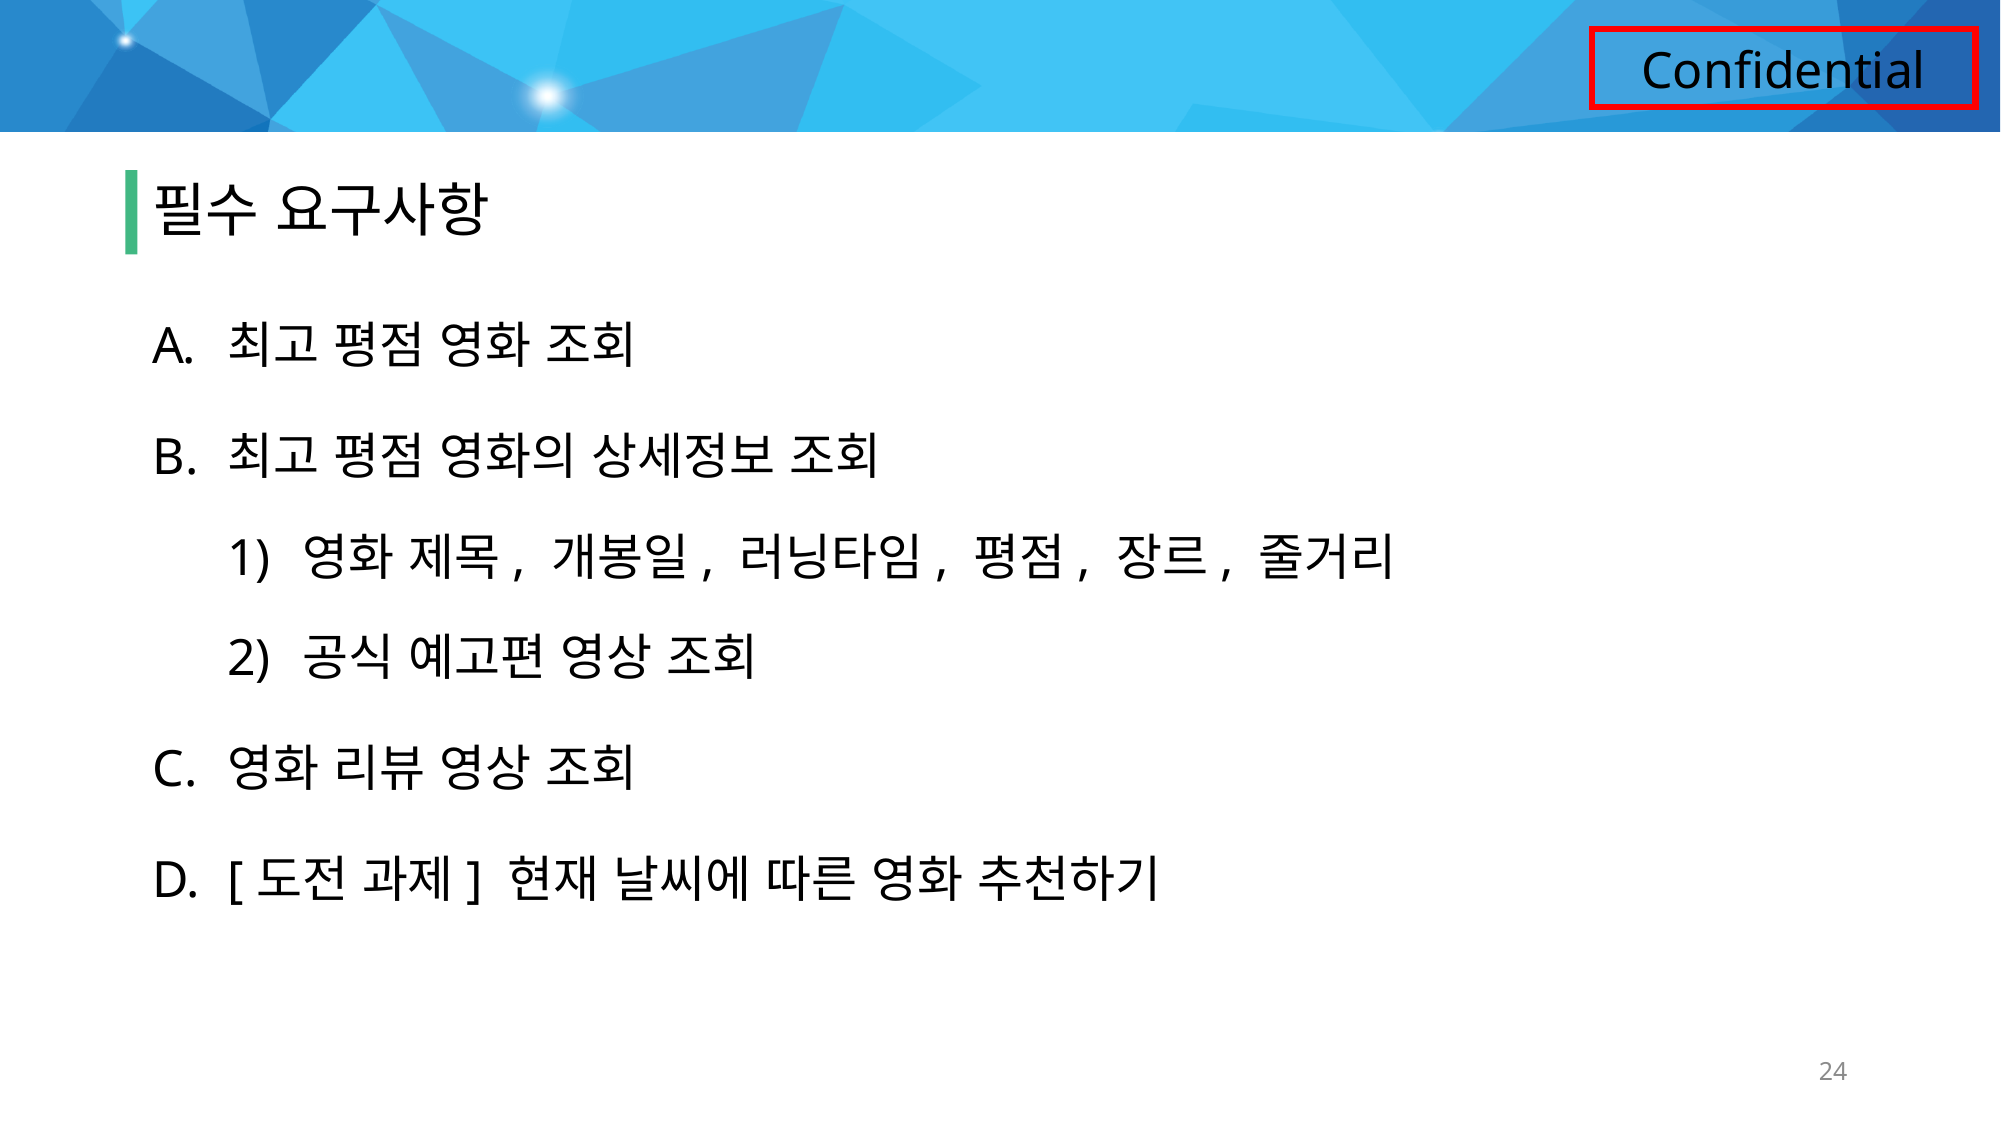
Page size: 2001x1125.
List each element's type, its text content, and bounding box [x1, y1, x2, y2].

title 요구사항 [38, 20, 1396, 112]
picture [0, 0, 2001, 132]
slide_number 24 [1412, 1042, 1863, 1103]
list 최고 평점 영화 조회 최고 평점 영화의 상세정보 조회 영화 제목, 개봉일, 러닝타임, 평점, 장르, 줄거리 공식 예고편 영상 조회 영화 리뷰 영상 조회 [도전 과제] 현재 날씨에 따른 영화 추천하기 [137, 276, 1897, 1082]
list 필수 요구사항 [137, 170, 1879, 255]
